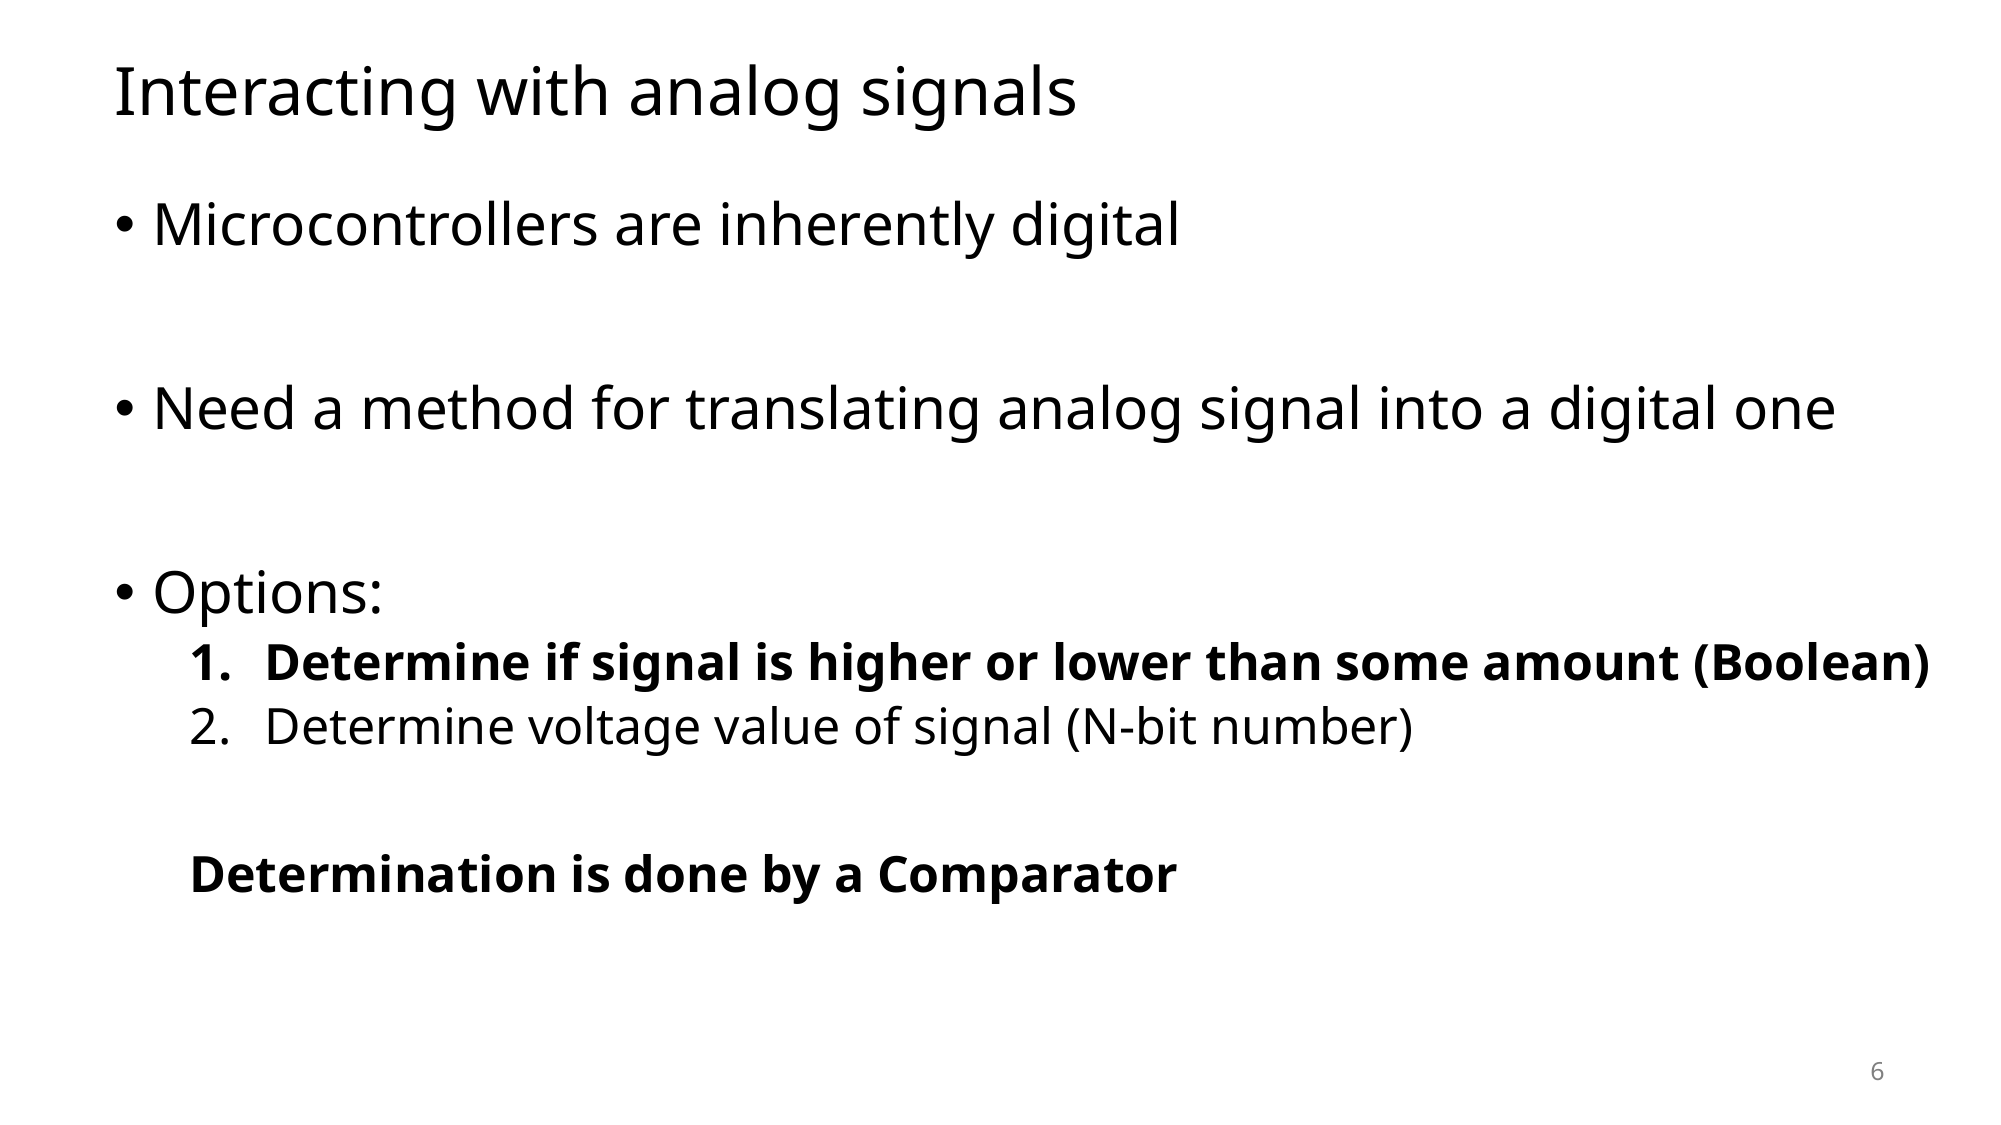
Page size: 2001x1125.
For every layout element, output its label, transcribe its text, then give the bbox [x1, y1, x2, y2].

list Microcontrollers are inherently digital Need a method for translating analog signal into a digital one Options: Determine if signal is higher or lower than some amount (Boolean) Determine voltage value of signal (N-bit number) Determination is done by a Comparator [99, 187, 1967, 1013]
slide_number 6 [1749, 1042, 1900, 1103]
title Interacting with analog signals [99, 37, 1900, 150]
